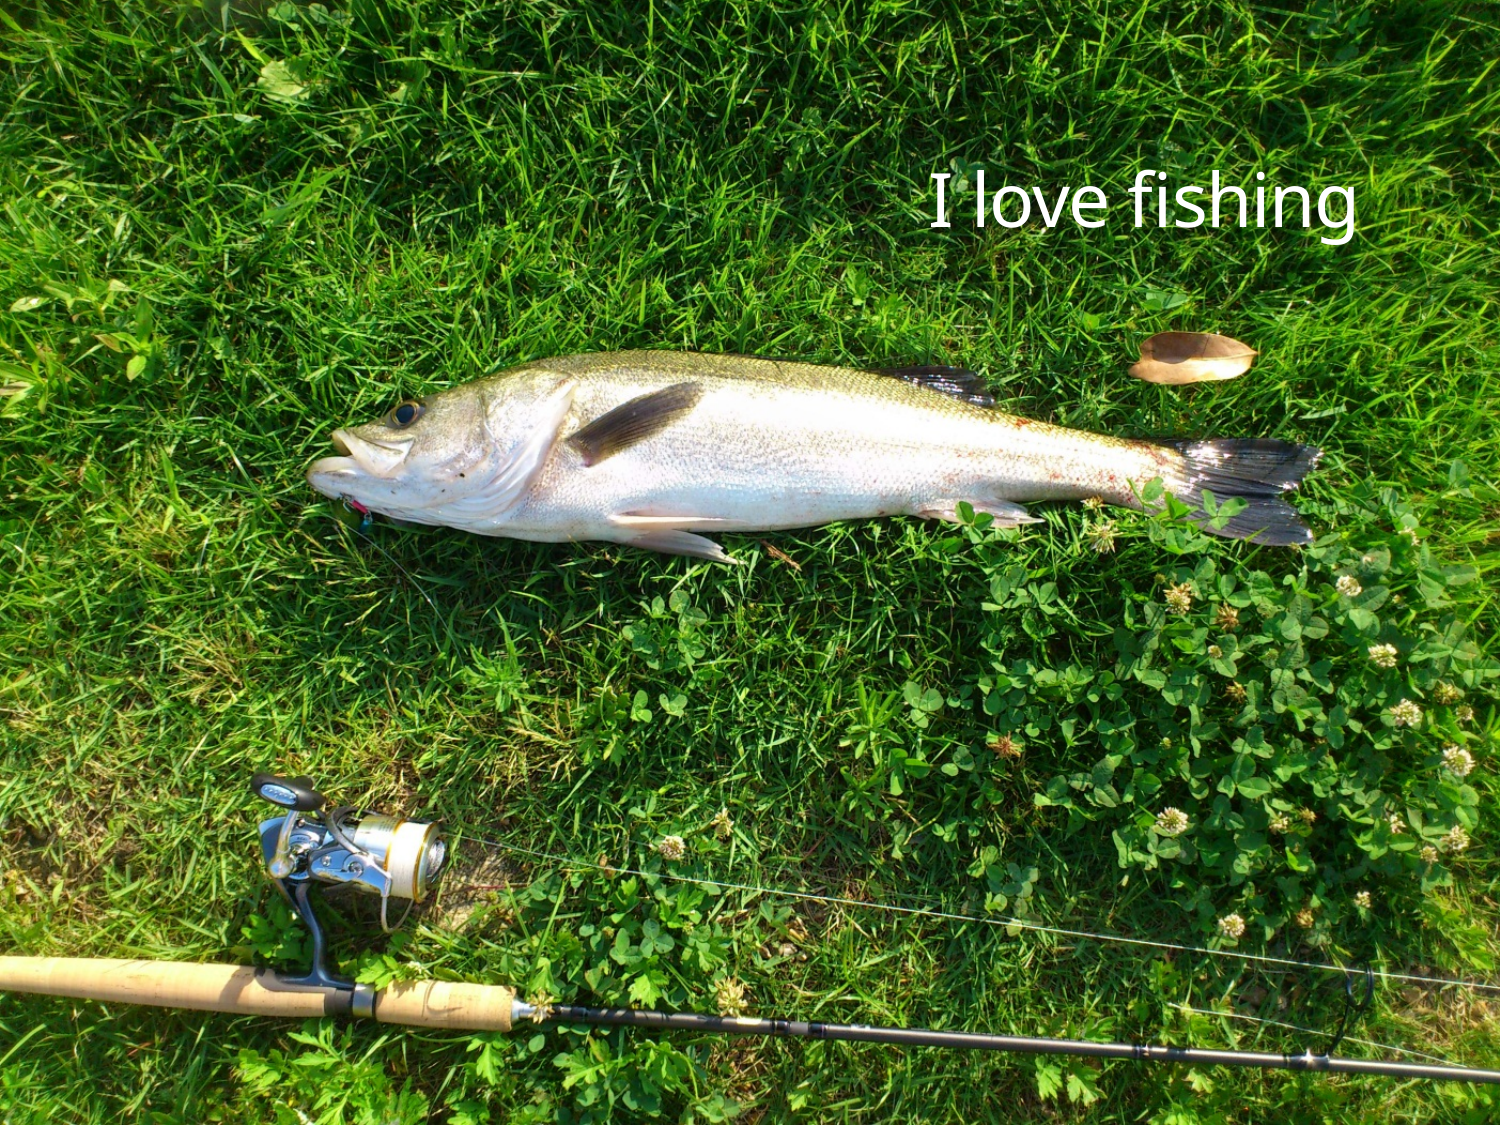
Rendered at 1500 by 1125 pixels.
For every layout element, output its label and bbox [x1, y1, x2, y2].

list [0, 0, 1500, 1125]
